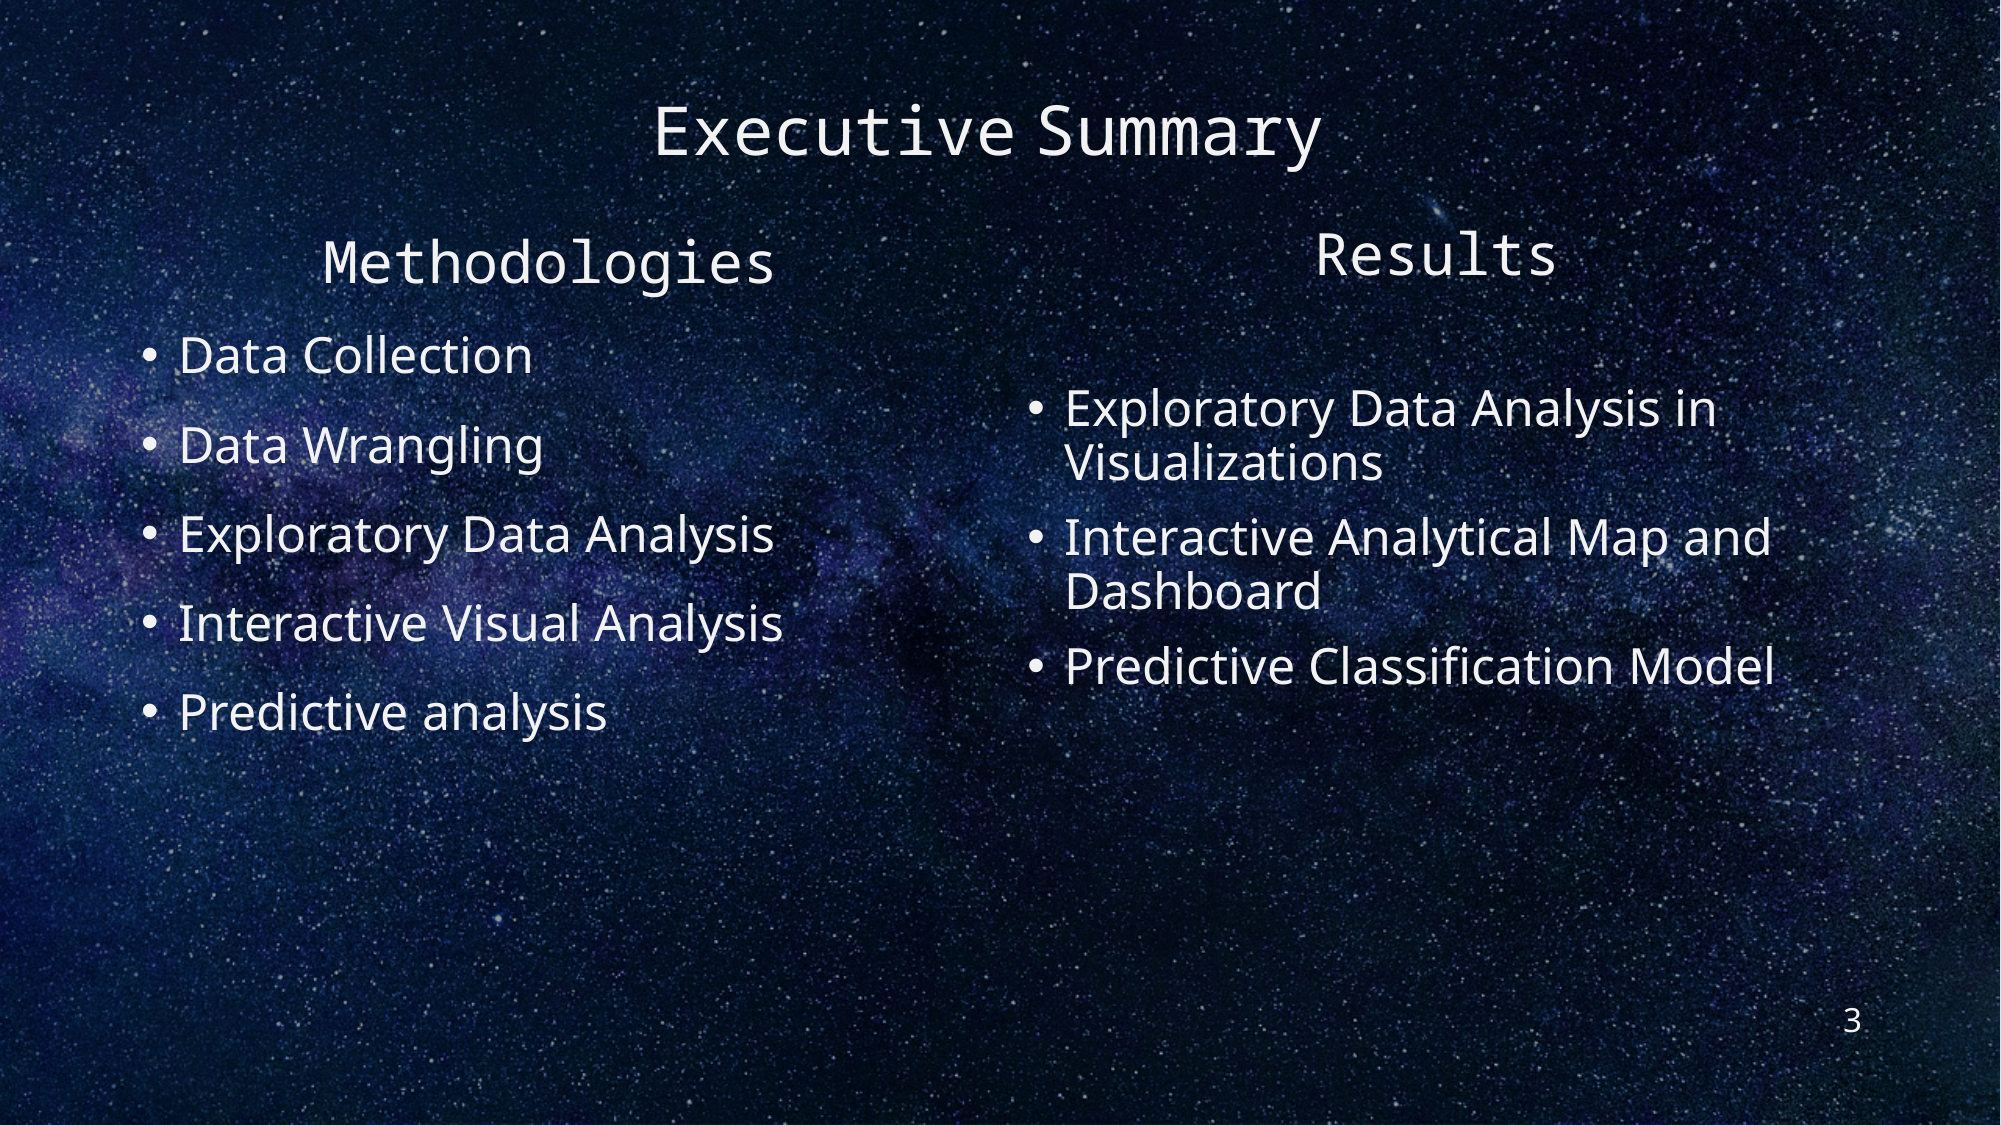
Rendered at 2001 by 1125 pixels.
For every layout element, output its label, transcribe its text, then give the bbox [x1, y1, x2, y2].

title [137, 59, 1863, 189]
picture [0, 0, 2001, 1125]
list Results Exploratory Data Analysis in Visualizations Interactive Analytical Map and Dashboard Predictive Classification Model [1012, 217, 1863, 1014]
list Methodologies Data Collection Data Wrangling Exploratory Data Analysis Interactive Visual Analysis Predictive analysis [126, 217, 977, 1014]
text_box Executive Summary [126, 88, 1852, 179]
slide_number 3 [1427, 988, 1878, 1055]
